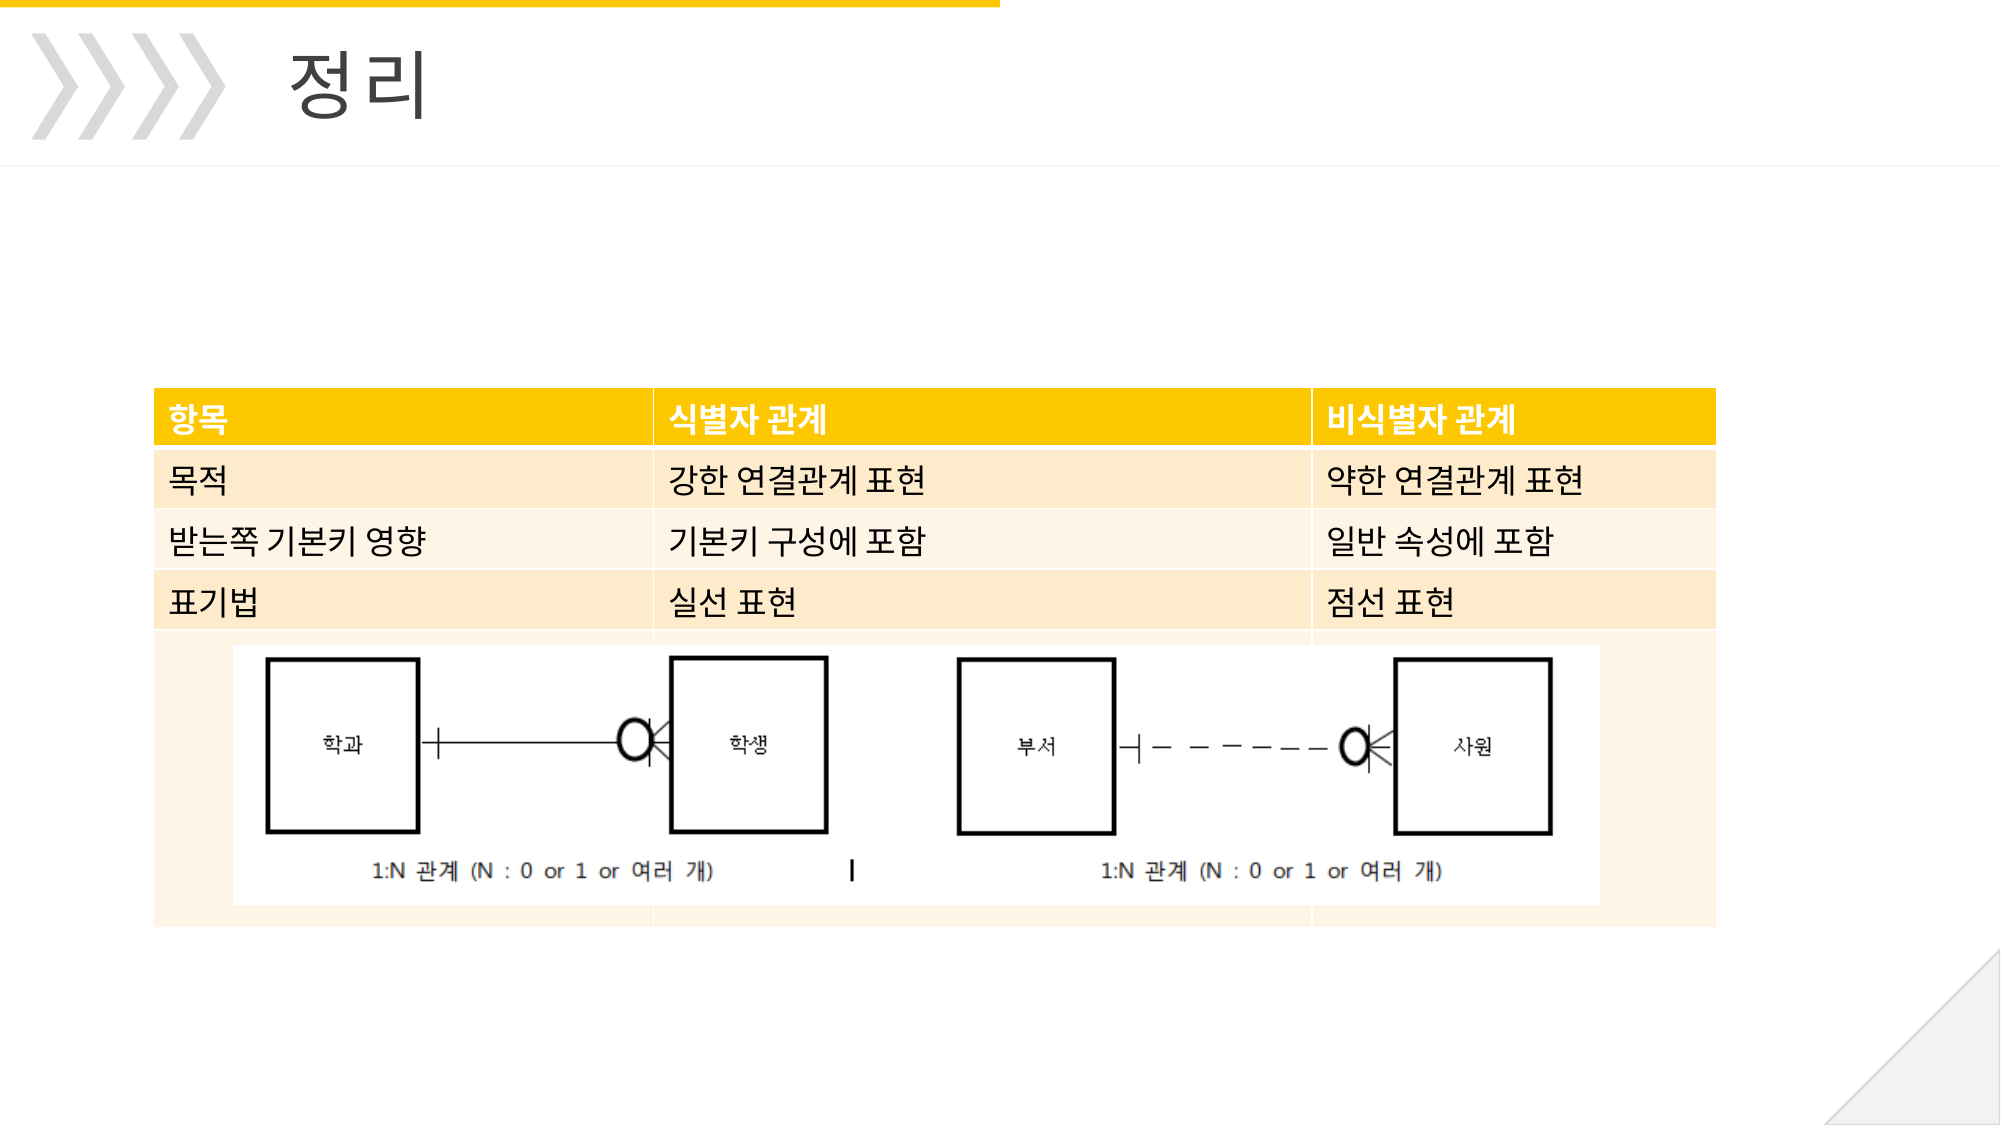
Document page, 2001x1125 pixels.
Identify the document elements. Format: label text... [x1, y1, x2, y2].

table_cell 약한 연결관계 표현 [1313, 450, 1716, 508]
table_cell [1313, 631, 1716, 927]
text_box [31, 33, 125, 140]
table_cell 표기법 [154, 570, 653, 629]
table_cell 실선 표현 [654, 570, 1311, 629]
table_cell [654, 905, 1311, 927]
table_header 항목 [154, 388, 653, 445]
text_box 정리 [272, 31, 1822, 136]
table_cell [154, 631, 653, 927]
table_cell 기본키 구성에 포함 [654, 509, 1311, 568]
table_header 비식별자 관계 [1313, 388, 1716, 445]
table_cell 점선 표현 [1313, 570, 1716, 629]
table_cell 목적 [154, 450, 653, 508]
table_cell 일반 속성에 포함 [1313, 509, 1716, 568]
table_cell 강한 연결관계 표현 [654, 450, 1311, 508]
table_cell [654, 631, 1311, 645]
picture [233, 645, 1600, 905]
table_cell 받는쪽 기본키 영향 [154, 509, 653, 568]
text_box [0, 0, 1001, 8]
table_header 식별자 관계 [654, 388, 1311, 445]
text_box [131, 33, 226, 140]
